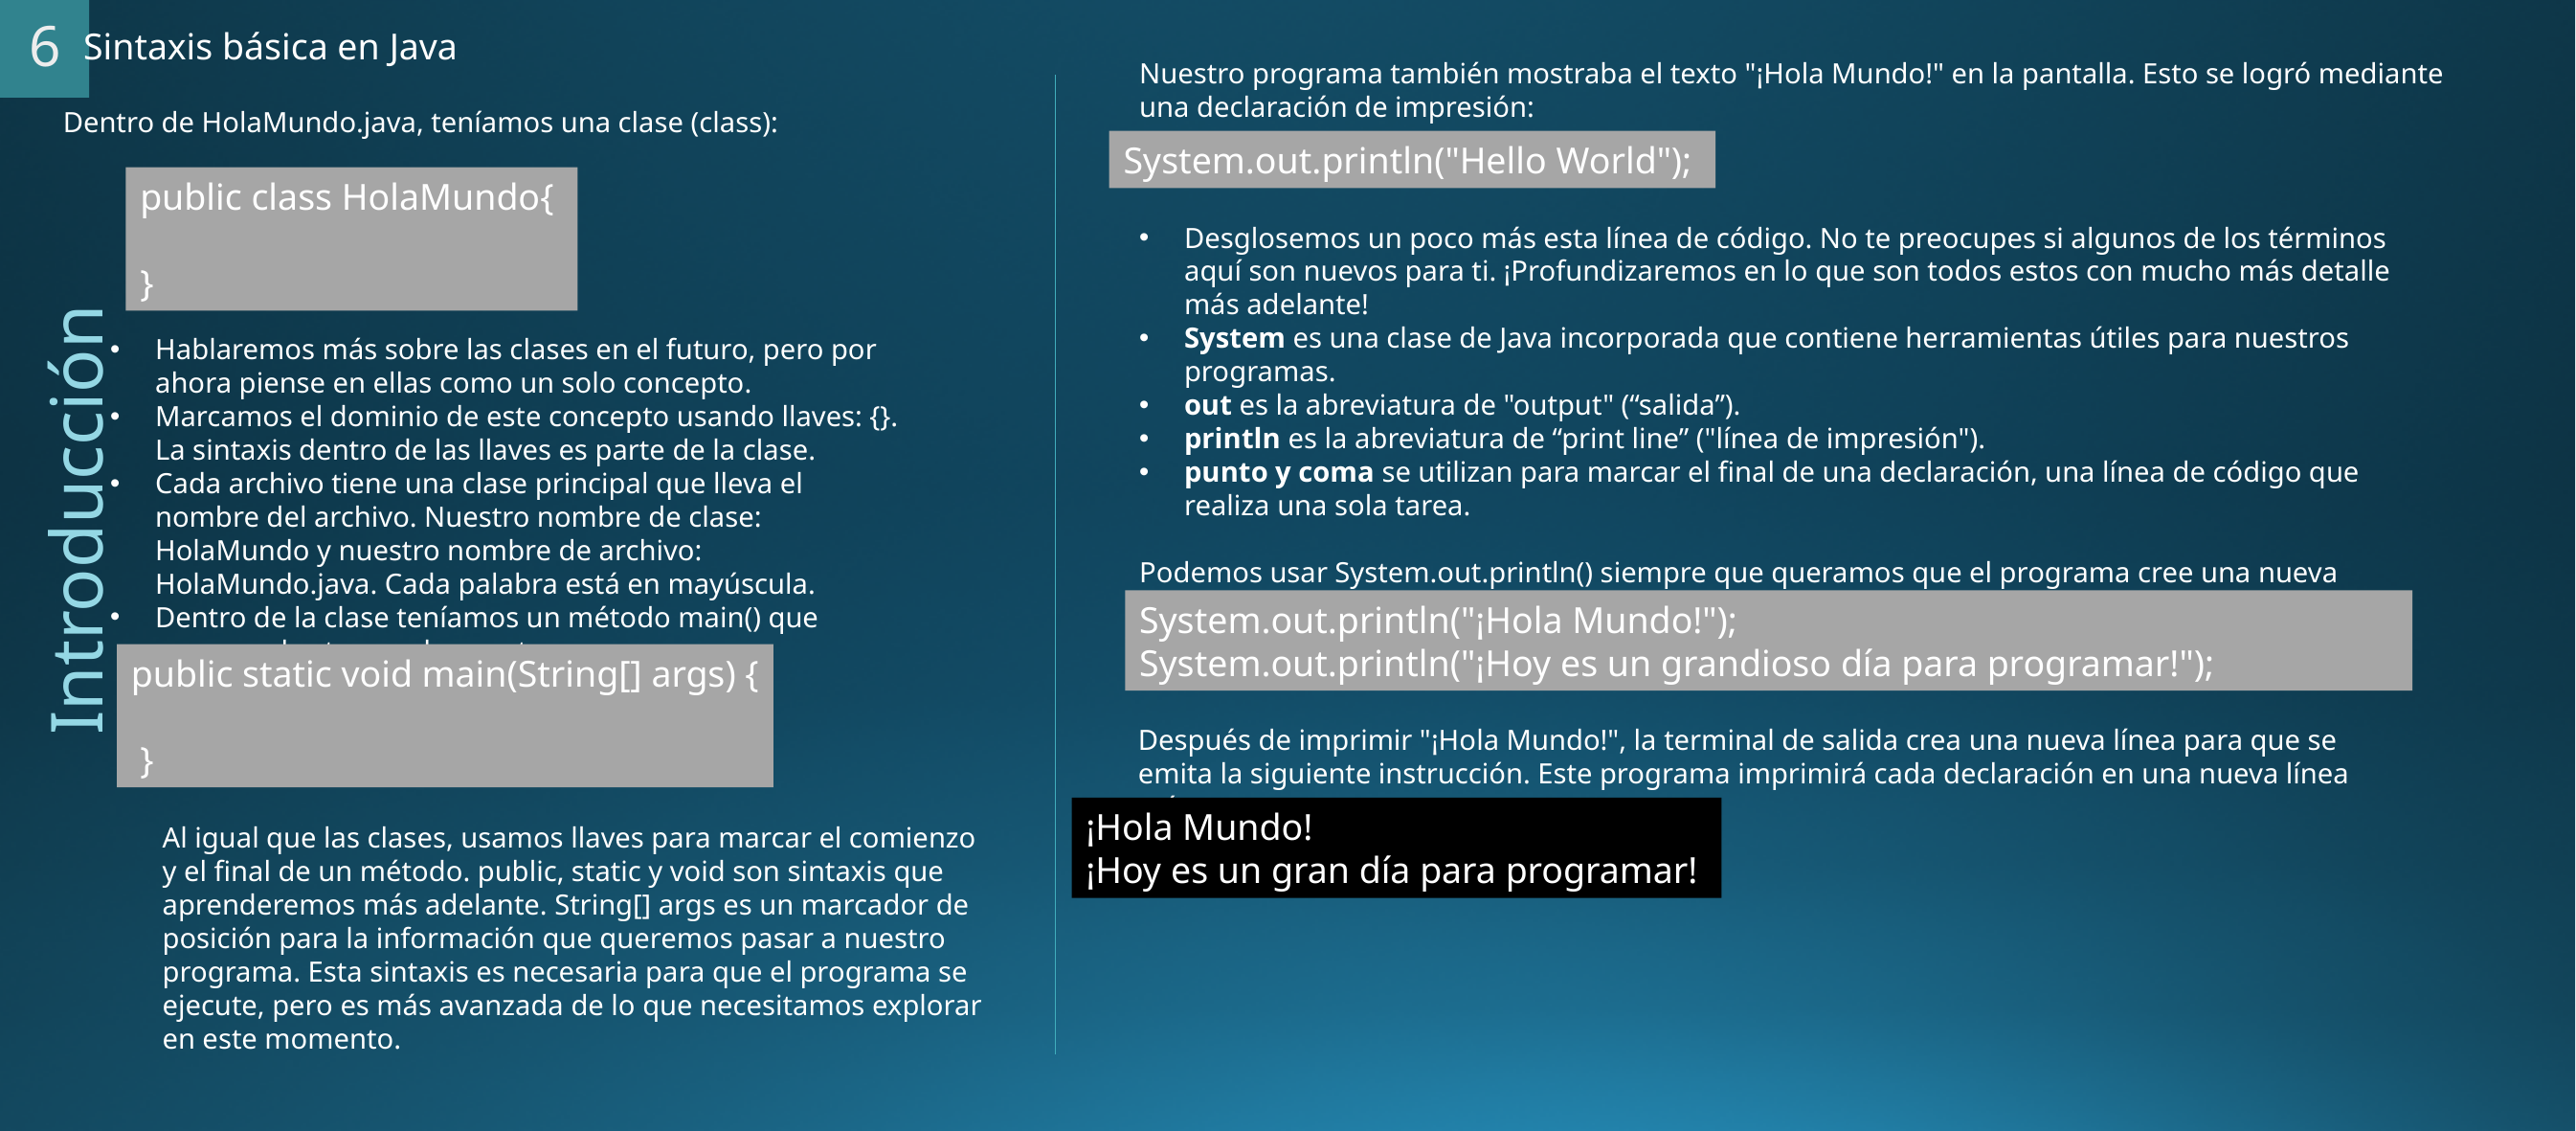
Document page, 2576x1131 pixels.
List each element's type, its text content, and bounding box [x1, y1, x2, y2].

text_box public static void main(String[] args) { } [117, 644, 773, 788]
text_box System.out.println("¡Hola Mundo!"); System.out.println("¡Hoy es un grandioso día para programar!"); [1125, 590, 2413, 691]
text_box Introducción [24, 16, 148, 1023]
text_box System.out.println("Hello World"); [1109, 130, 1716, 189]
text_box Después de imprimir "¡Hola Mundo!", la terminal de salida crea una nueva línea para que se emita la siguiente instrucción. Este programa imprimirá cada declaración en una nueva línea así: [1124, 715, 2411, 830]
text_box Nuestro programa también mostraba el texto "¡Hola Mundo!" en la pantalla. Esto se logró mediante una declaración de impresión: [1125, 48, 2510, 130]
text_box public class HolaMundo{ } [125, 167, 578, 311]
text_box Sintaxis básica en Java [69, 16, 482, 75]
picture [0, 0, 2576, 1131]
text_box Dentro de HolaMundo.java, teníamos una clase (class): [49, 97, 794, 146]
text_box ¡Hola Mundo! ¡Hoy es un gran día para programar! [1071, 797, 1722, 898]
text_box Hablaremos más sobre las clases en el futuro, pero por ahora piense en ellas como un solo concepto. Marcamos el dominio de este concepto usando llaves: {}. La sintaxis dentro de las llaves es parte de la clase. Cada archivo tiene una clase principal que lleva el nombre del archivo. Nuestro nombre de clase: HolaMundo y nuestro nombre de archivo: HolaMundo.java. Cada palabra está en mayúscula. Dentro de la clase teníamos un método main() que enumera las tareas de nuestro programa: [96, 325, 926, 674]
slide_number 6 [0, 0, 90, 98]
text_box Al igual que las clases, usamos llaves para marcar el comienzo y el final de un método. public, static y void son sintaxis que aprenderemos más adelante. String[] args es un marcador de posición para la información que queremos pasar a nuestro programa. Esta sintaxis es necesaria para que el programa se ejecute, pero es más avanzada de lo que necesitamos explorar en este momento. [147, 813, 1000, 1062]
text_box Desglosemos un poco más esta línea de código. No te preocupes si algunos de los términos aquí son nuevos para ti. ¡Profundizaremos en lo que son todos estos con mucho más detalle más adelante! System es una clase de Java incorporada que contiene herramientas útiles para nuestros programas. out es la abreviatura de "output" (“salida”). println es la abreviatura de “print line” ("línea de impresión"). punto y coma se utilizan para marcar el final de una declaración, una línea de código que realiza una sola tarea. Podemos usar System.out.println() siempre que queramos que el programa cree una nueva línea en la pantalla después de generar un valor: [1125, 213, 2413, 590]
